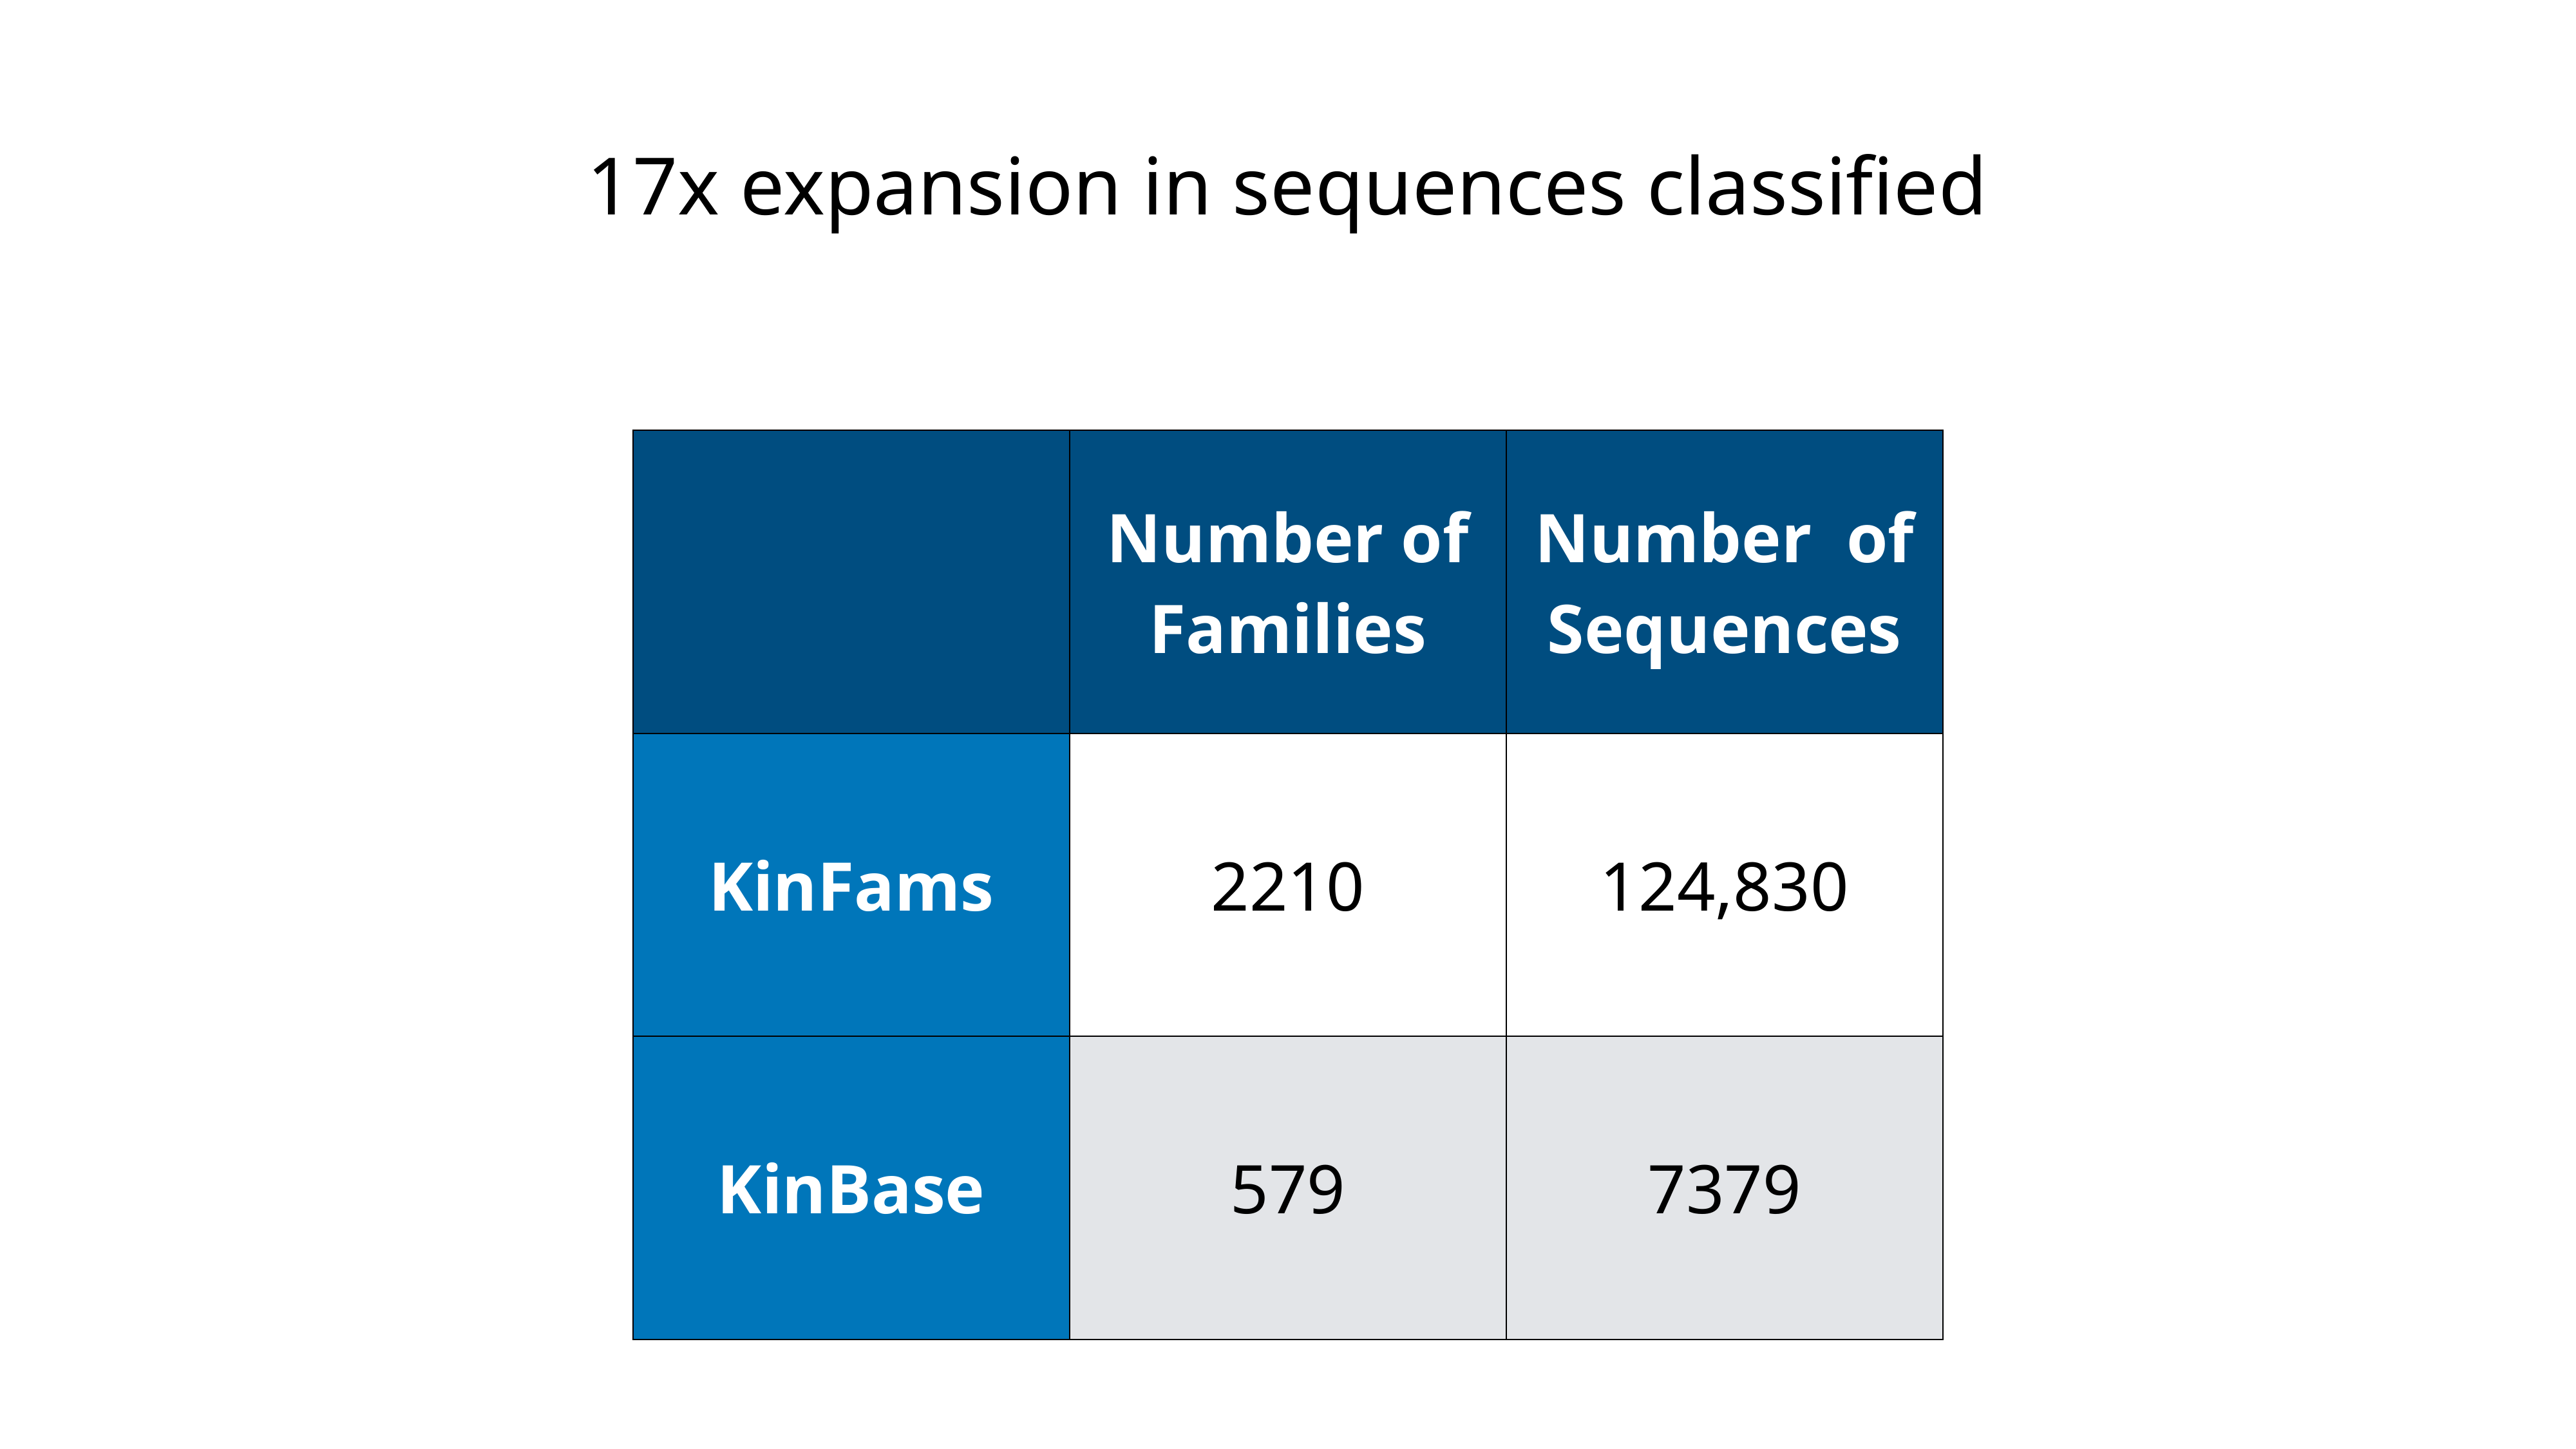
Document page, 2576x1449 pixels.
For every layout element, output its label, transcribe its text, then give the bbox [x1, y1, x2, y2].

table_cell 2210 [1070, 734, 1506, 1036]
table_cell KinFams [634, 734, 1069, 1036]
table_cell 7379 [1507, 1037, 1942, 1339]
text_box 17x expansion in sequences classified [582, 141, 1994, 238]
table_cell 579 [1070, 1037, 1506, 1339]
table_header Number of Families [1070, 431, 1506, 733]
table_header Number of Sequences [1507, 431, 1942, 733]
table_cell 124,830 [1507, 734, 1942, 1036]
table_header [634, 431, 1069, 733]
table_cell KinBase [634, 1037, 1069, 1339]
